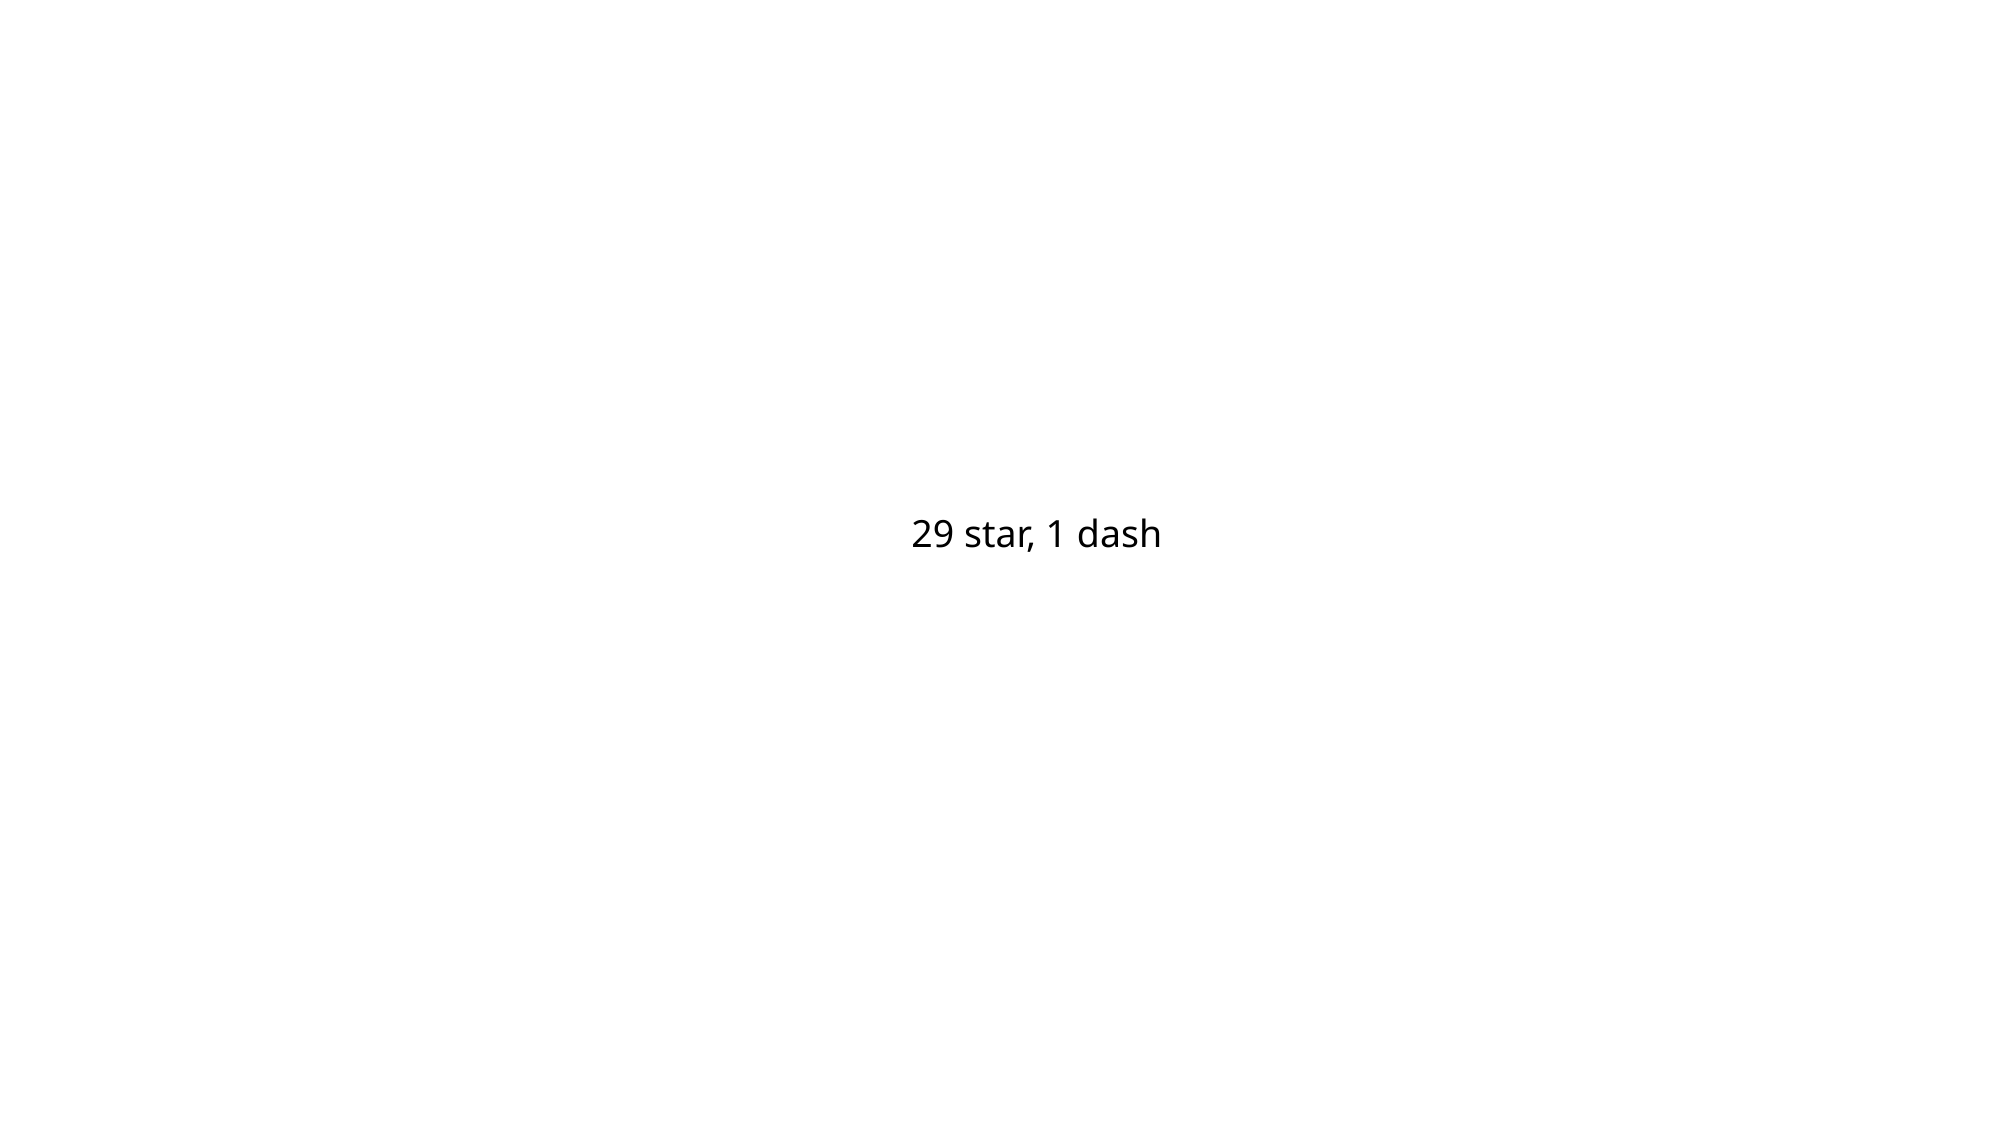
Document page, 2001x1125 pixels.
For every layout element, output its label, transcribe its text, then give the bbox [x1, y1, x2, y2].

text_box 29 star, 1 dash [896, 502, 1178, 563]
